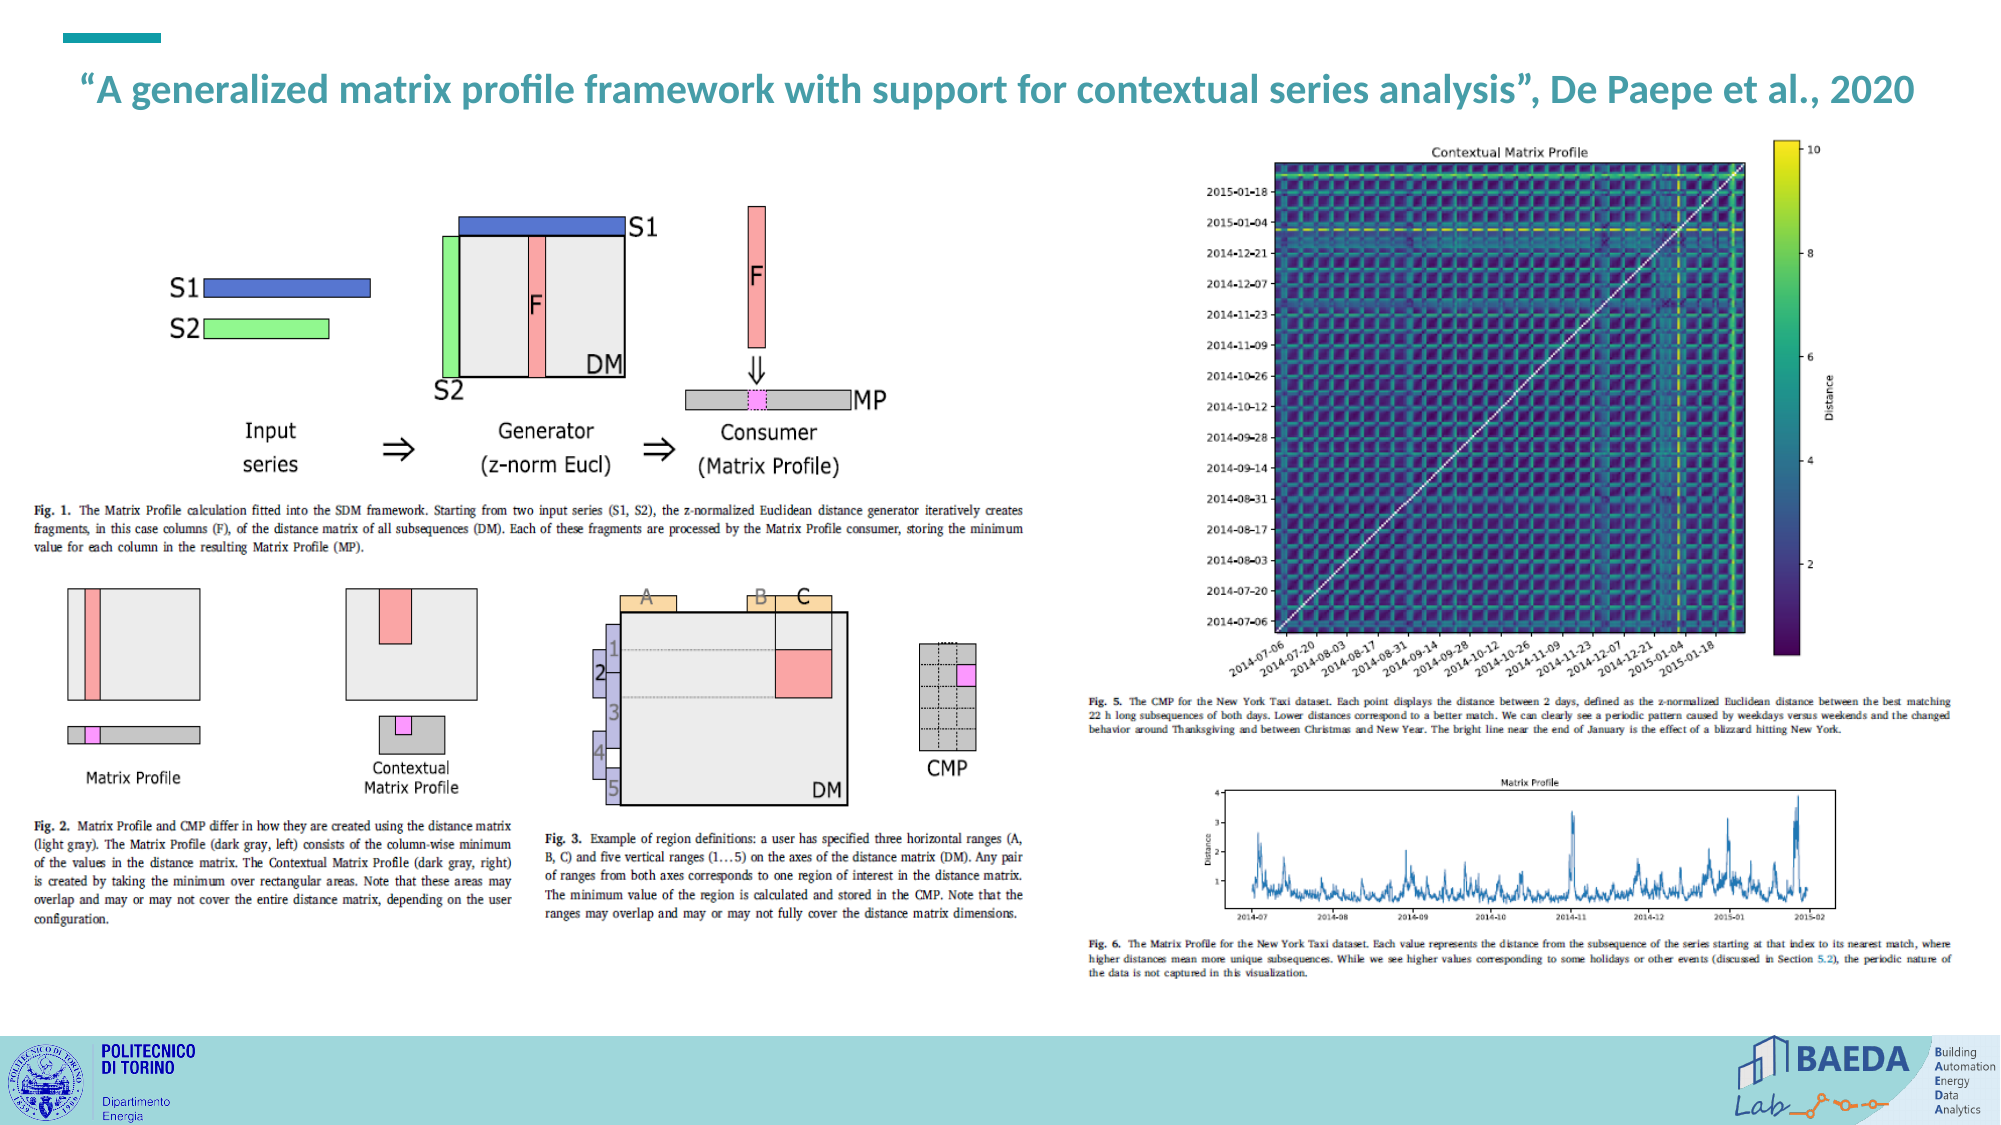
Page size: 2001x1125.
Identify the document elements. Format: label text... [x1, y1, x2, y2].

title “A generalized matrix profile framework with support for contextual series analysis”, De Paepe et al., 2020 [63, 60, 1937, 123]
picture [1716, 1025, 2001, 1125]
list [13, 190, 1047, 935]
picture [8, 1044, 195, 1123]
picture [1068, 123, 1987, 1002]
